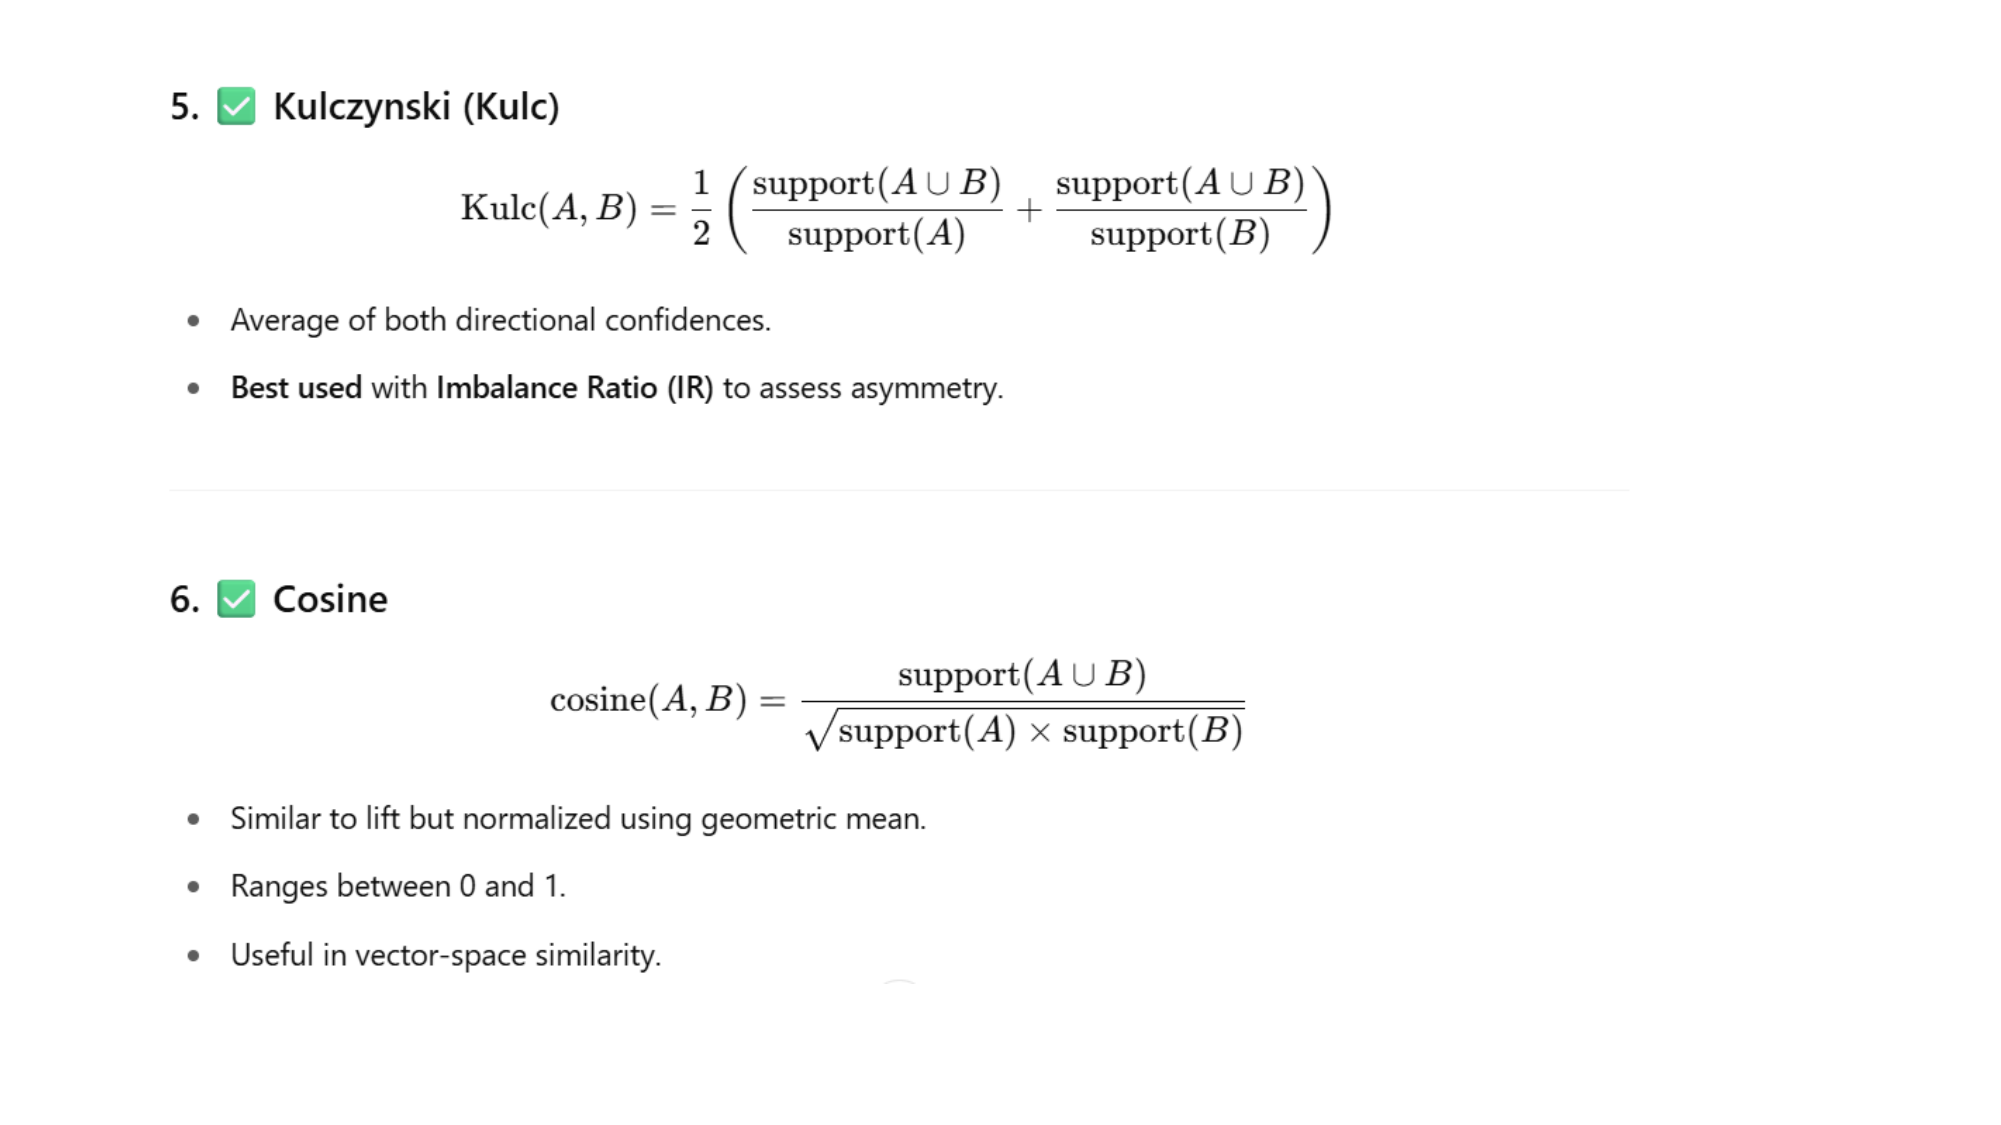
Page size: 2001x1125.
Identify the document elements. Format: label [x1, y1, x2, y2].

list [95, 59, 1669, 984]
